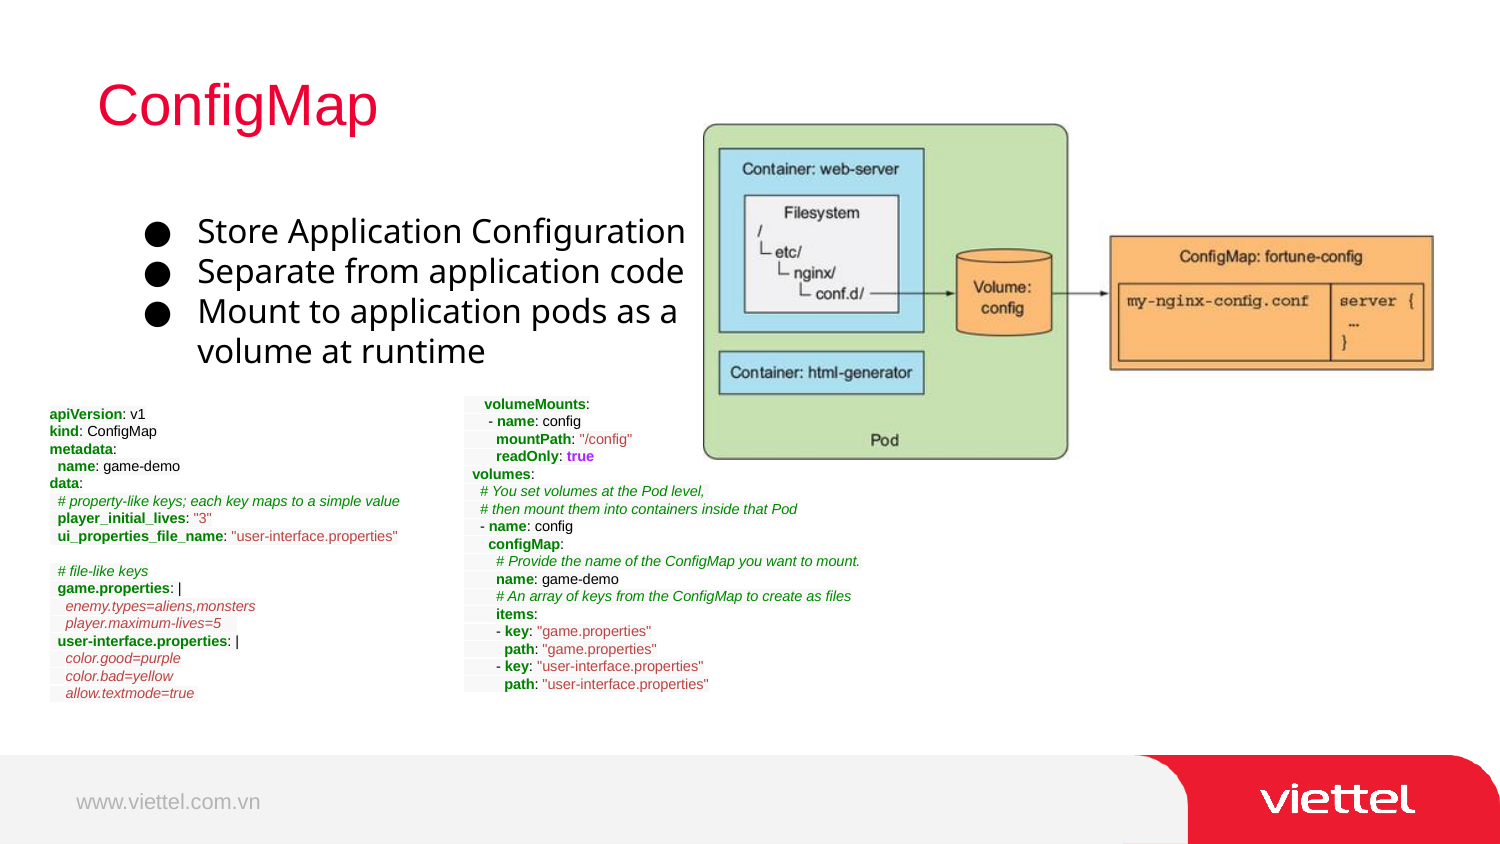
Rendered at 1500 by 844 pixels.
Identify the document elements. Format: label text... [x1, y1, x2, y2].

text_box apiVersion: v1 kind: ConfigMap metadata: name: game-demo data: # property-like keys; each key maps to a simple value player_initial_lives: "3" ui_properties_file_name: "user-interface.properties" # file-like keys game.properties: | enemy.types=aliens,monsters player.maximum-lives=5 user-interface.properties: | color.good=purple color.bad=yellow allow.textmode=true [34, 389, 450, 742]
text_box Store Application Configuration Separate from application code Mount to application pods as a volume at runtime [107, 203, 698, 378]
text_box ConfigMap [82, 59, 1118, 145]
picture [703, 122, 1435, 461]
text_box volumeMounts: - name: config mountPath: "/config" readOnly: true volumes: # You set volumes at the Pod level, # then mount them into containers inside that Pod - name: config configMap: # Provide the name of the ConfigMap you want to mount. name: game-demo # An array of keys from the ConfigMap to create as files items: - key: "game.properties" path: "game.properties" - key: "user-interface.properties" path: "user-interface.properties" [449, 379, 894, 725]
picture [0, 754, 1500, 844]
